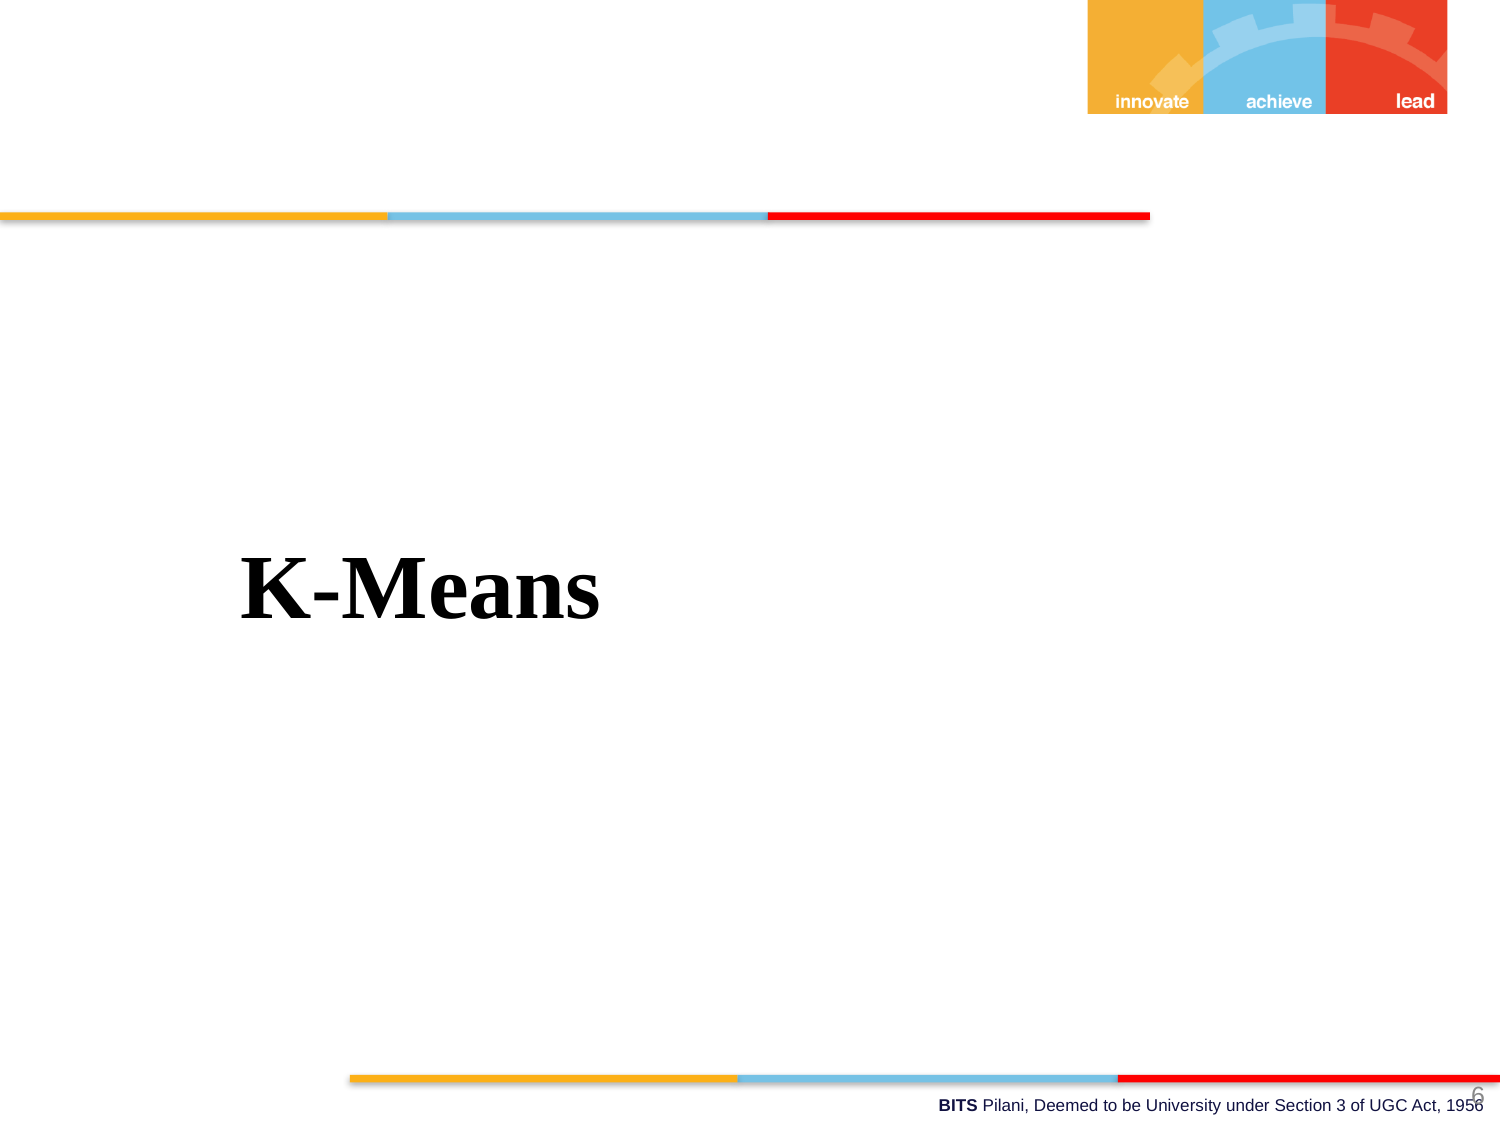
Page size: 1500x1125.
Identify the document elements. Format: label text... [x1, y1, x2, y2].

list K-Means [74, 262, 1426, 1006]
slide_number 6 [1149, 1065, 1500, 1125]
picture [1087, 0, 1448, 114]
